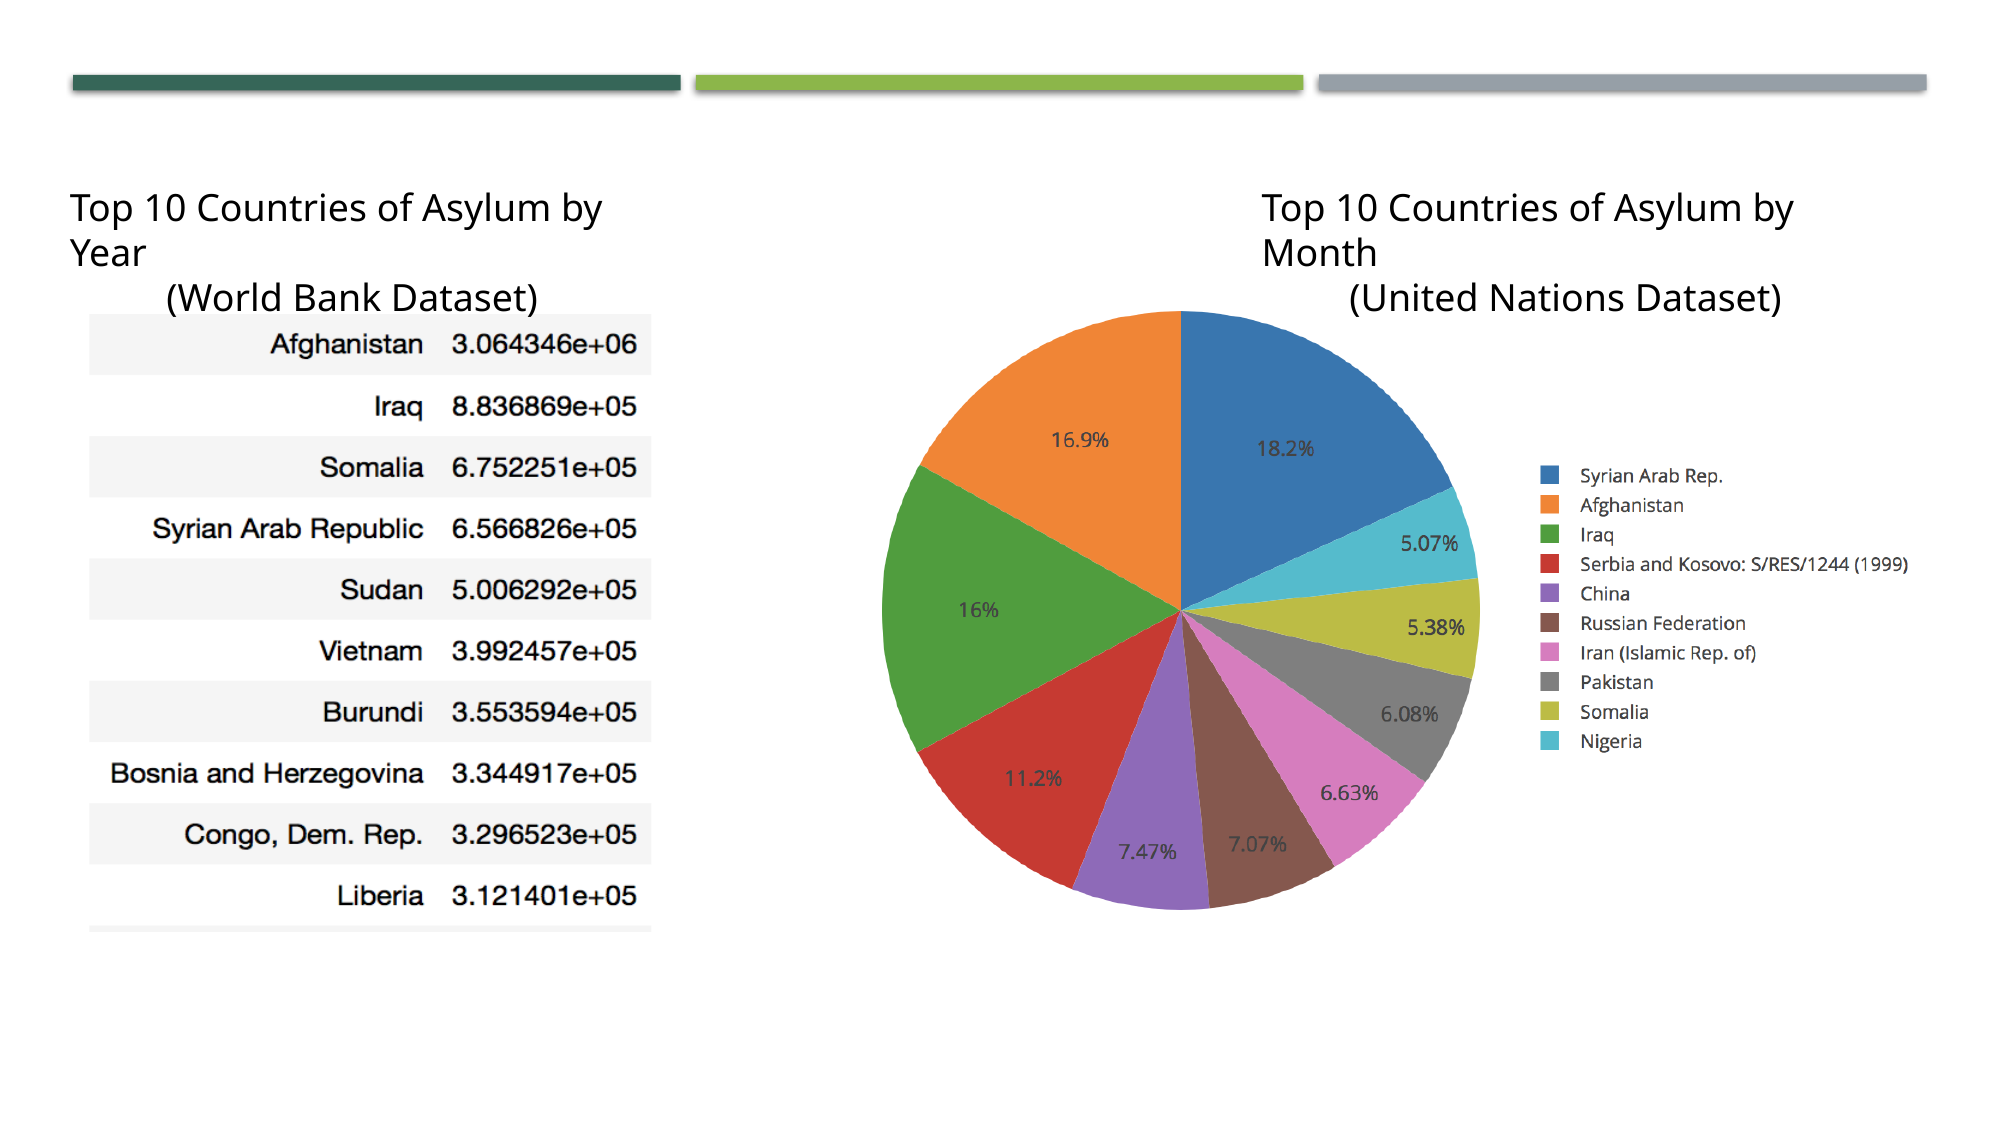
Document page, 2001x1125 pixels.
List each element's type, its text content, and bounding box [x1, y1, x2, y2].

picture [846, 281, 1950, 938]
picture [88, 314, 684, 933]
text_box Top 10 Countries of Asylum by Month (United Nations Dataset) [1246, 176, 1885, 326]
text_box Top 10 Countries of Asylum by Year (World Bank Dataset) [55, 176, 650, 326]
